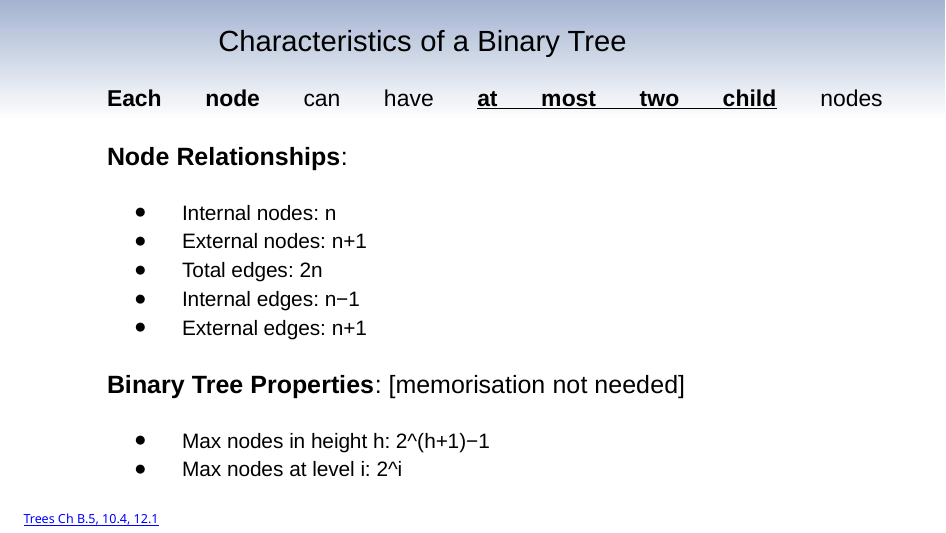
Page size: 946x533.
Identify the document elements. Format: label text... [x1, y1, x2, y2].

text_box Trees Ch B.5, 10.4, 12.1 [21, 509, 159, 529]
text_box Each node can have at most two child nodes Node Relationships: Internal nodes: n External nodes: n+1 Total edges: 2n Internal edges: n−1 External edges: n+1 Binary Tree Properties: [memorisation not needed] Max nodes in height h: 2^(h+1)−1 Max nodes at level i: 2^i [92, 68, 898, 496]
title Characteristics of a Binary Tree [218, 19, 670, 68]
picture [0, 0, 945, 118]
